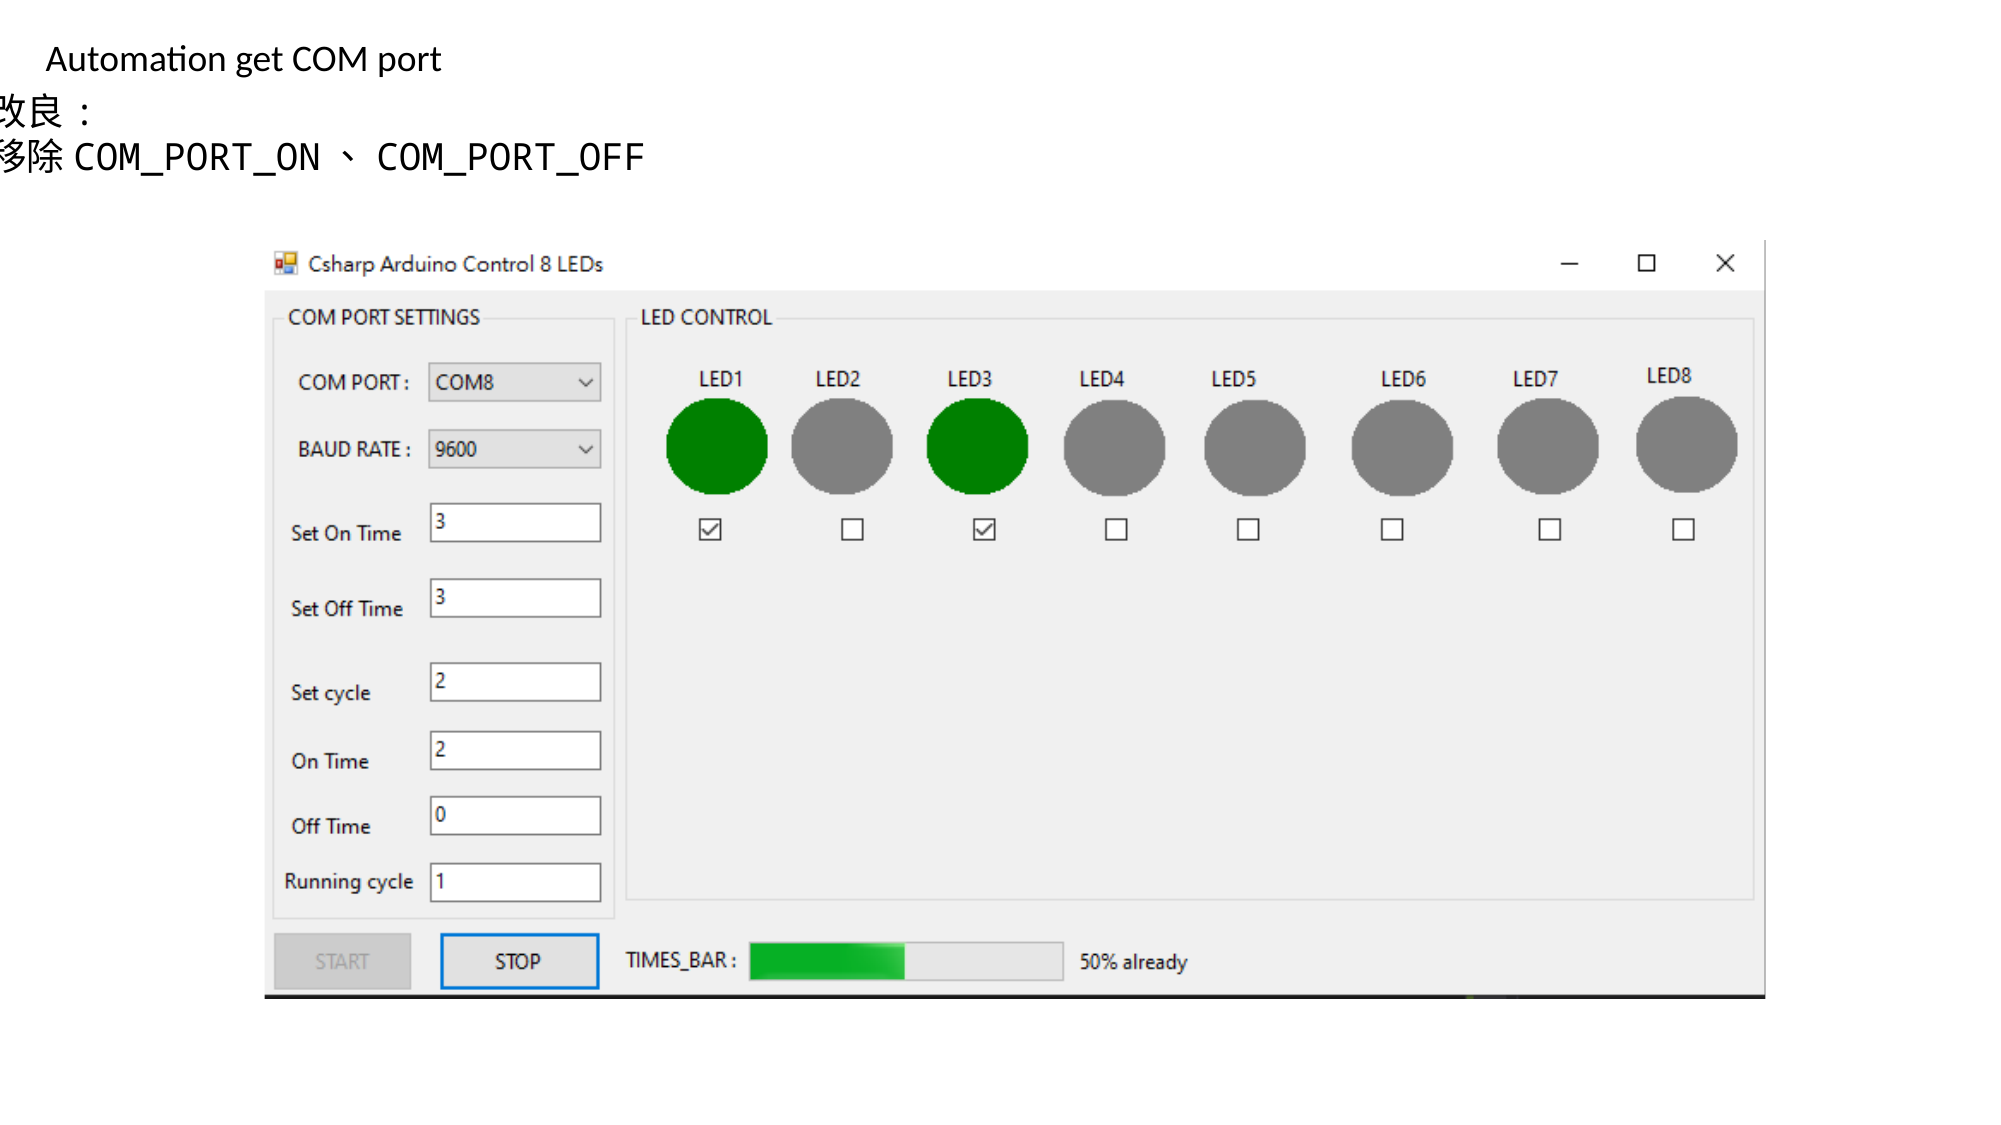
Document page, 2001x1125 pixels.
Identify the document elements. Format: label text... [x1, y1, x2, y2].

picture [264, 240, 1766, 999]
text_box Automation get COM port [30, 26, 458, 80]
text_box 改良: 移除COM_PORT_ON、COM_PORT_OFF [0, 80, 662, 186]
